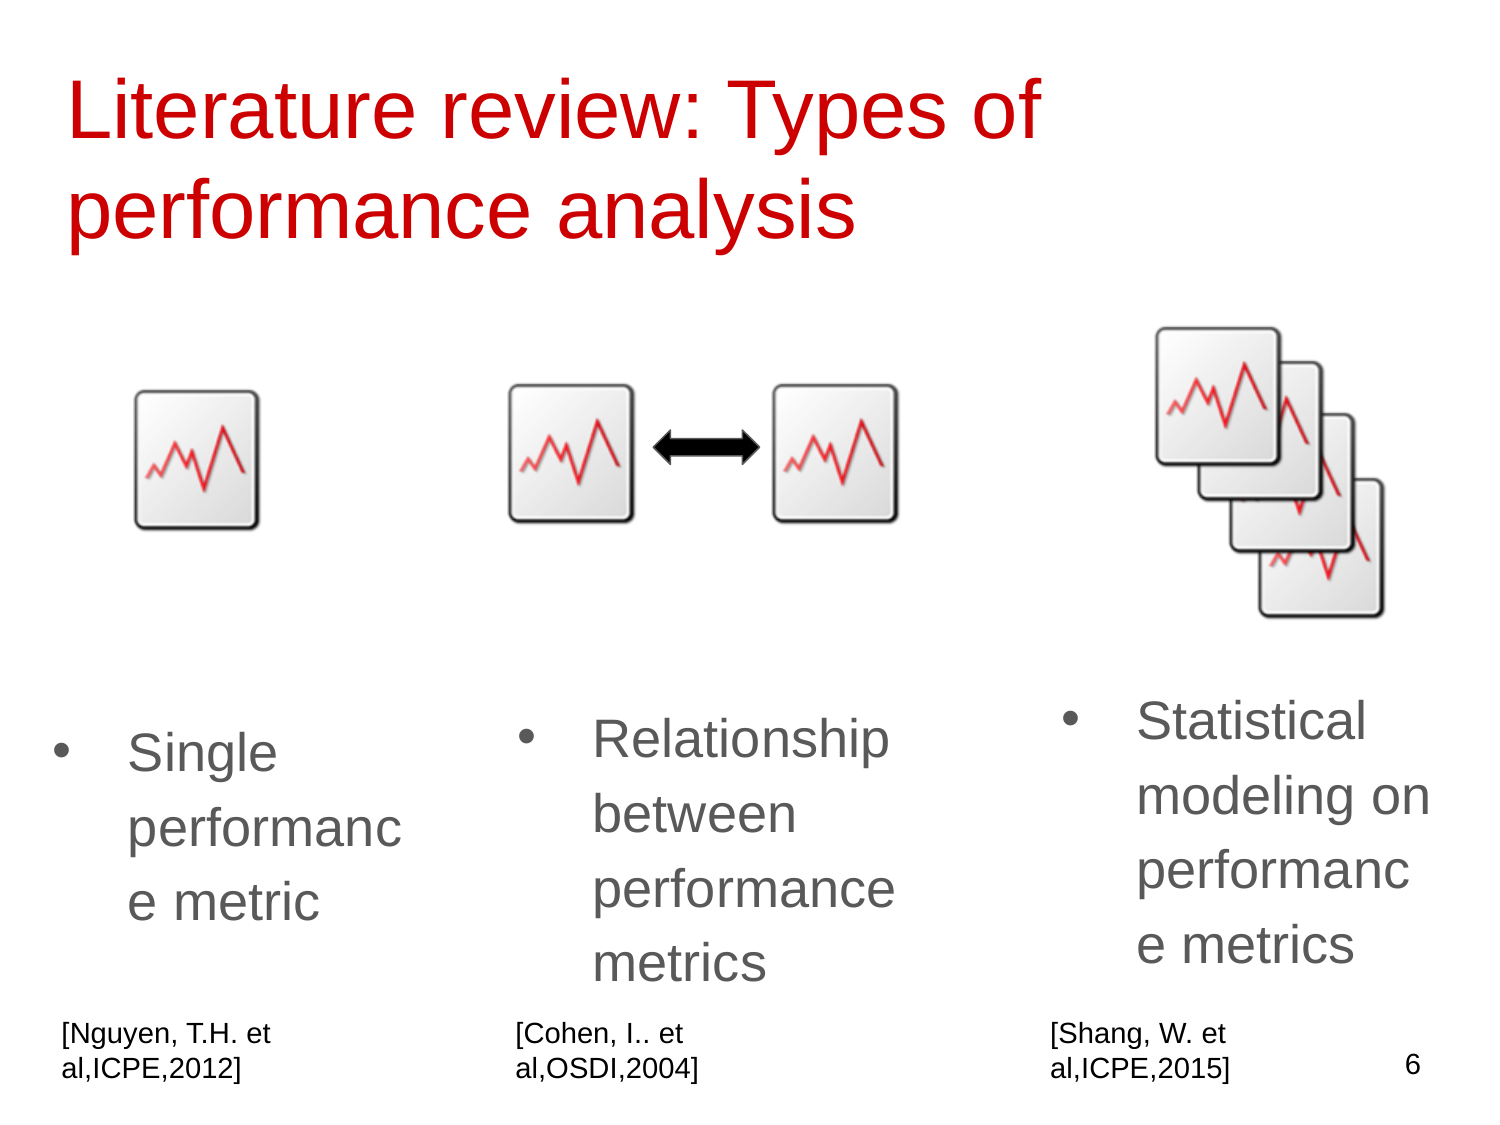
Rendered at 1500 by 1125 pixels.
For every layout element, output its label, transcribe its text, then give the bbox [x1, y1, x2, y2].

text_box Relationship between performance metrics [492, 660, 985, 1026]
text_box [Nguyen, T.H. et al,ICPE,2012] [46, 1006, 340, 1092]
list Statistical modeling on performance metrics [1035, 660, 1449, 1050]
text_box Single performance metric [27, 658, 441, 981]
text_box [Cohen, I.. et al,OSDI,2004] [500, 1006, 794, 1092]
picture [495, 378, 648, 531]
slide_number 6 [1389, 1019, 1480, 1106]
title Literature review: Types of performance analysis [51, 40, 1449, 330]
text_box [653, 429, 754, 465]
picture [120, 384, 273, 537]
picture [1142, 320, 1398, 625]
text_box [Shang, W. et al,ICPE,2015] [1035, 1006, 1329, 1092]
picture [759, 378, 912, 531]
